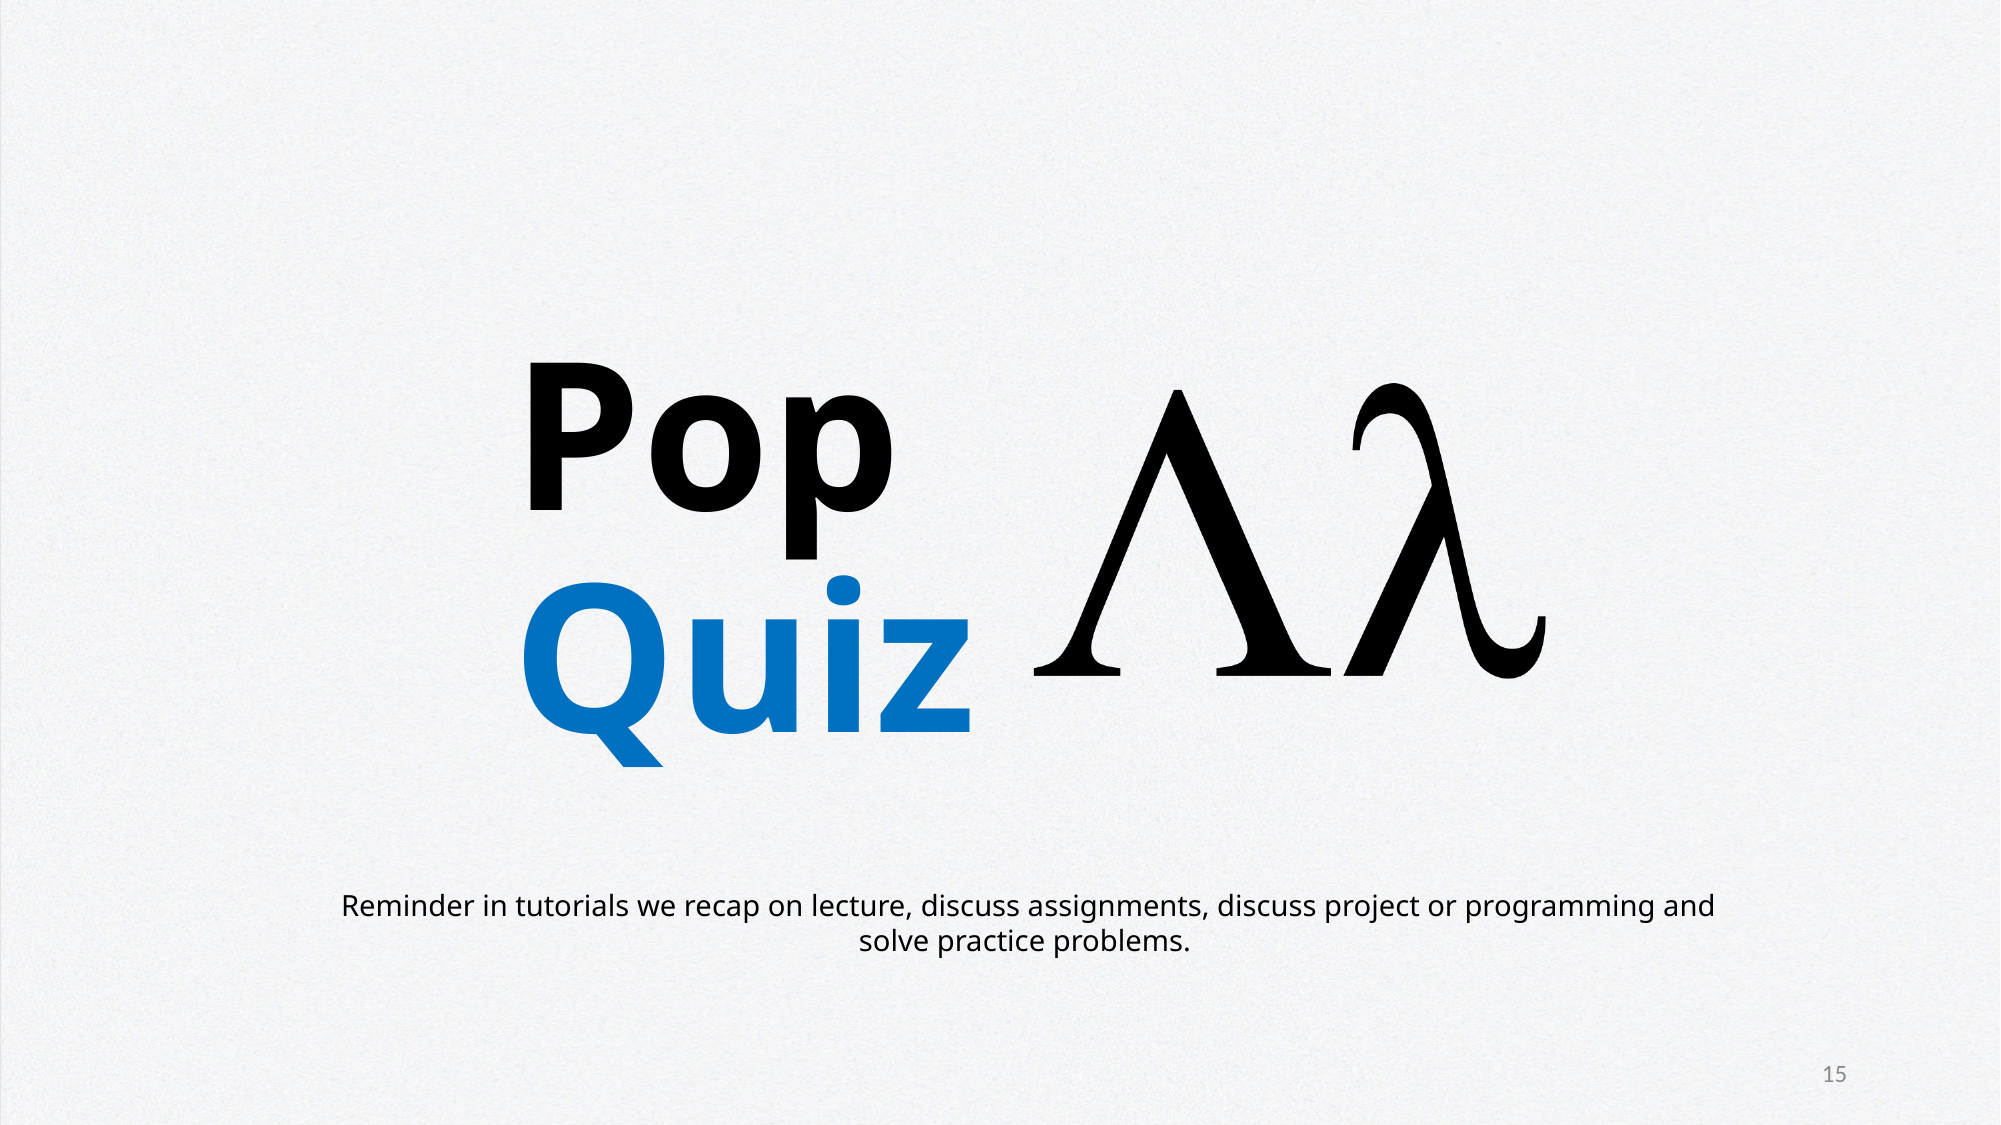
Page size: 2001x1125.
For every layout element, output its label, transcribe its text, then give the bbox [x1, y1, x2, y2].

picture [0, 0, 2001, 1125]
slide_number 14 [1412, 1042, 1863, 1103]
title Pop Quiz [497, 445, 1010, 664]
text_box Reminder in tutorials we recap on lecture, discuss assignments, discuss project or programming and solve practice problems. [301, 879, 1757, 965]
